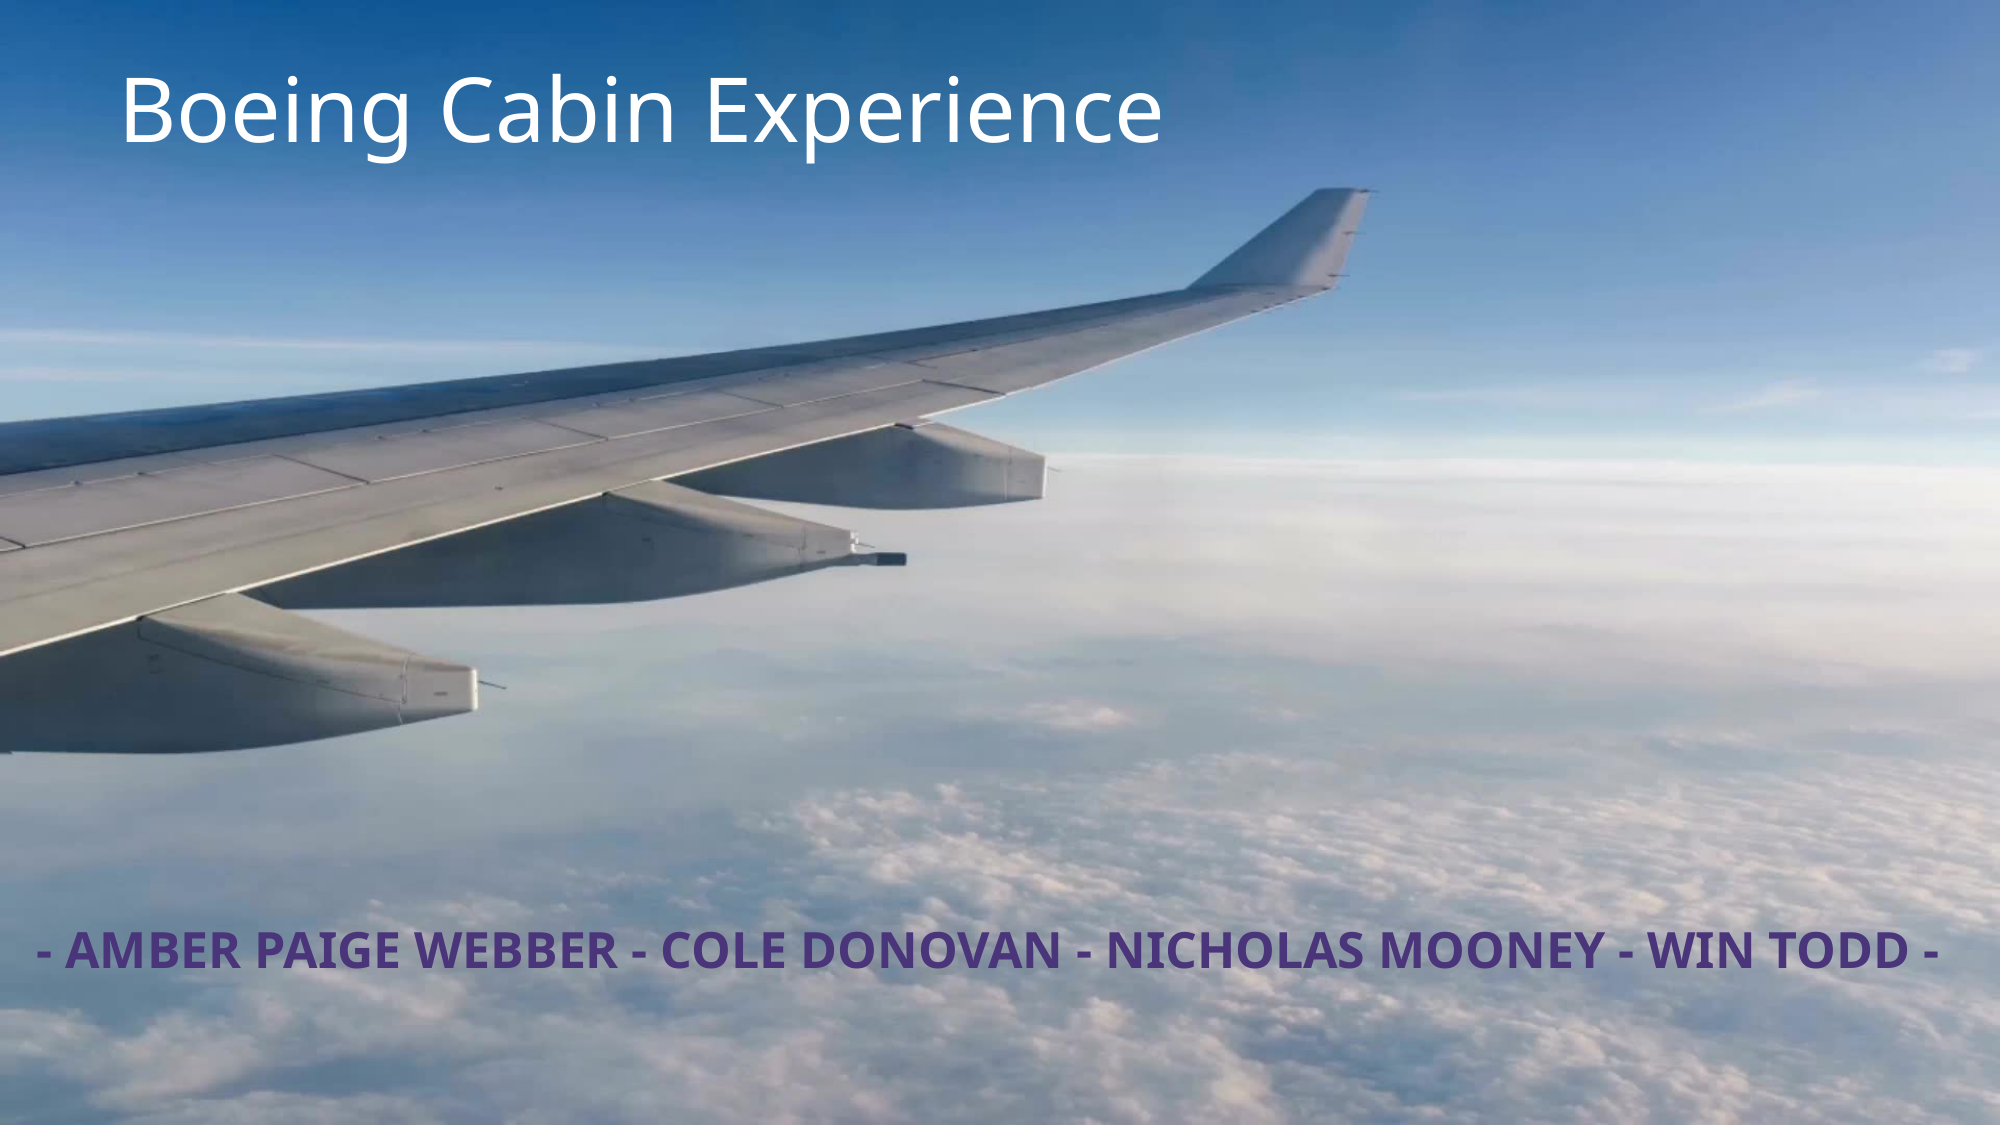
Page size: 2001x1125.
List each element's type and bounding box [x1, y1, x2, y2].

text_box [0, 0, 2000, 1125]
